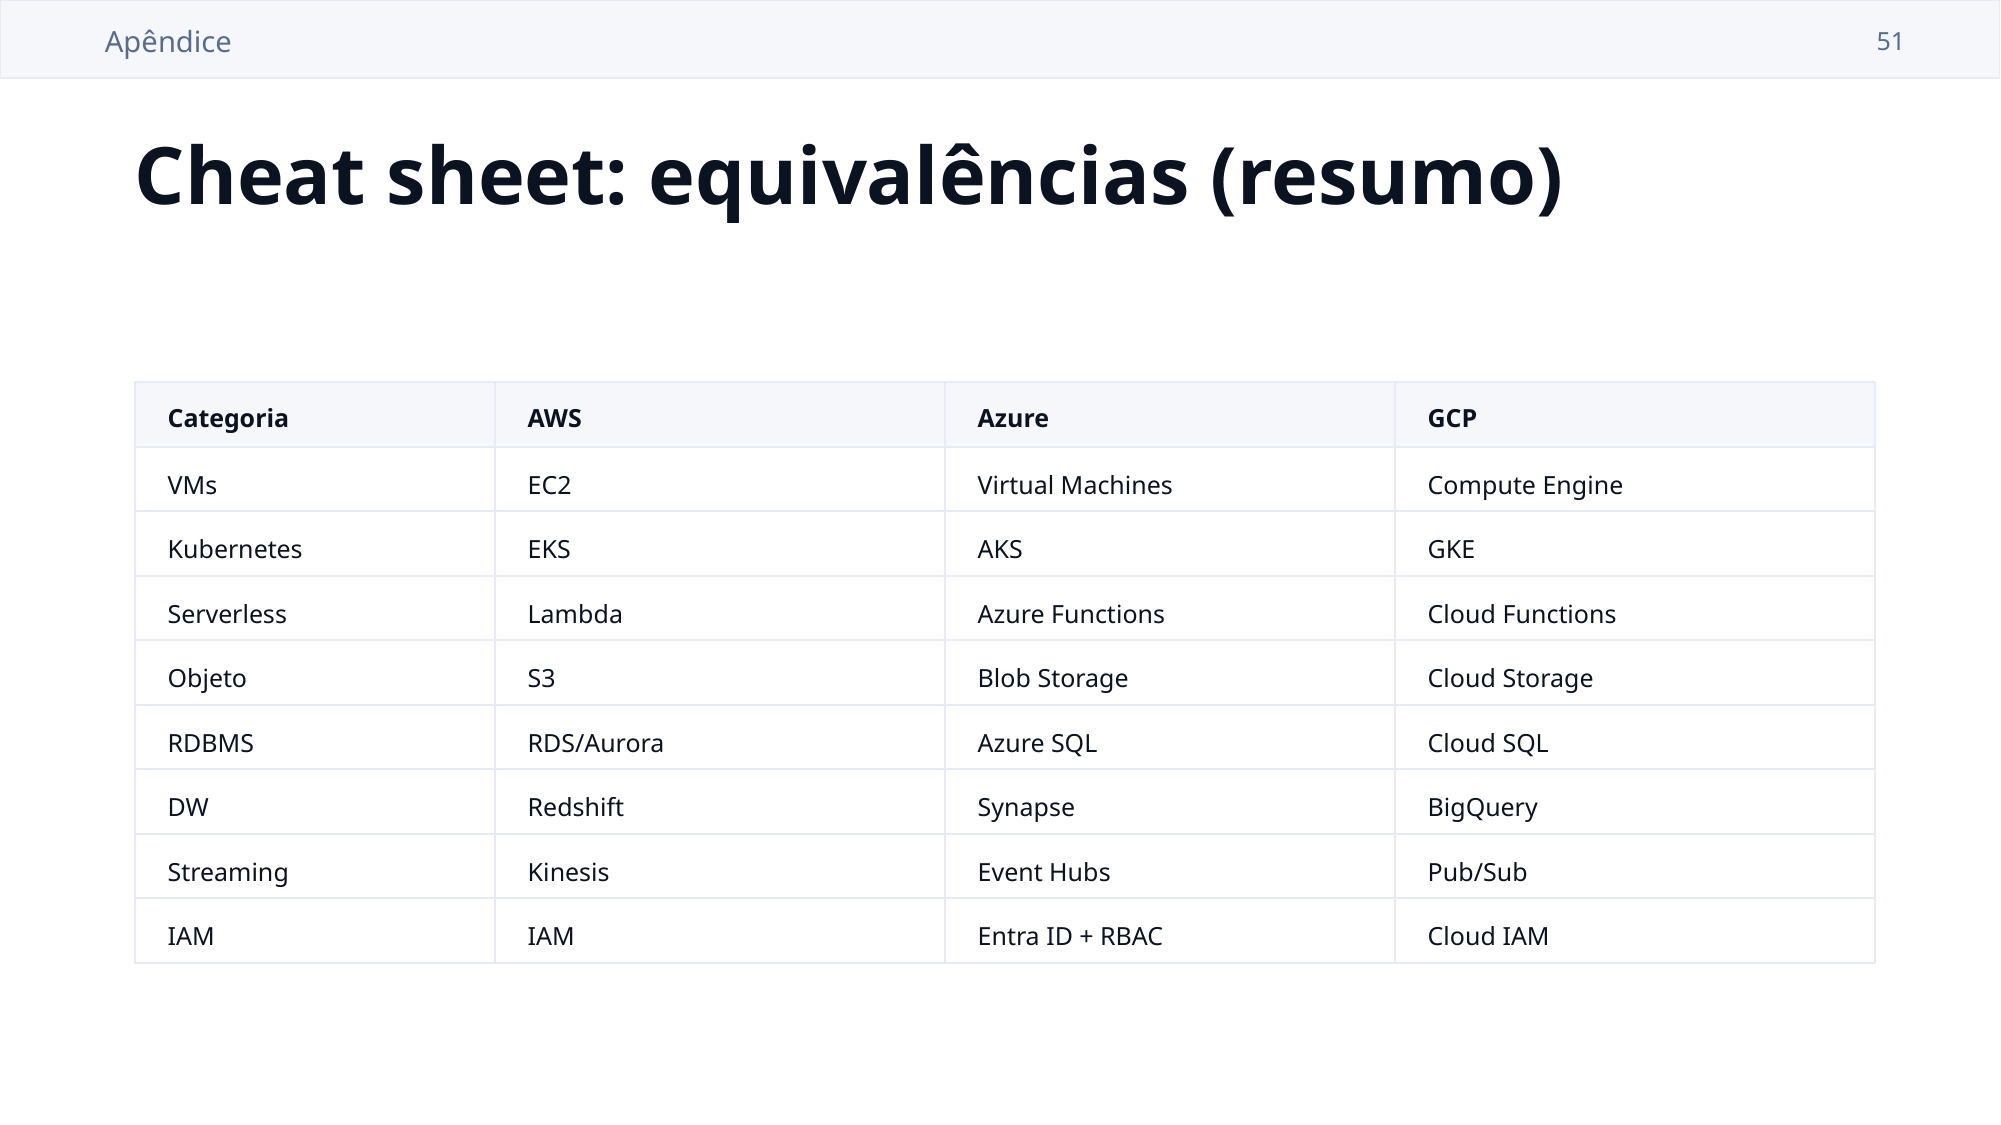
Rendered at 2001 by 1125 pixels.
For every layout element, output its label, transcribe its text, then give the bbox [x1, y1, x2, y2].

text_box [134, 446, 494, 511]
text_box [0, 0, 2000, 78]
text_box Cloud IAM [1412, 913, 1863, 948]
text_box Lambda [512, 590, 933, 626]
text_box Entra ID + RBAC [962, 913, 1383, 948]
text_box [944, 833, 1394, 898]
text_box Objeto [152, 655, 483, 690]
text_box [494, 446, 944, 511]
text_box Cloud Functions [1412, 590, 1863, 626]
text_box Compute Engine [1412, 461, 1863, 497]
text_box [1394, 382, 1875, 446]
text_box [1394, 833, 1875, 898]
text_box [944, 575, 1394, 640]
text_box Cheat sheet: equivalências (resumo) [119, 116, 1875, 230]
text_box Azure [962, 394, 1383, 441]
text_box [494, 833, 944, 898]
text_box EC2 [512, 461, 933, 497]
text_box GKE [1412, 526, 1863, 561]
text_box [1394, 769, 1875, 833]
text_box [134, 898, 494, 963]
text_box [944, 898, 1394, 963]
text_box 51 [1574, 17, 1920, 63]
text_box [494, 575, 944, 640]
text_box RDS/Aurora [512, 719, 933, 755]
text_box [134, 382, 494, 446]
text_box Cloud Storage [1412, 655, 1863, 690]
text_box Cloud SQL [1412, 719, 1863, 755]
text_box Azure SQL [962, 719, 1383, 755]
text_box Kinesis [512, 848, 933, 884]
text_box [134, 511, 494, 575]
text_box [494, 769, 944, 833]
text_box GCP [1412, 394, 1863, 441]
text_box [944, 446, 1394, 511]
text_box [134, 640, 494, 704]
text_box Event Hubs [962, 848, 1383, 884]
text_box [134, 575, 494, 640]
text_box [494, 898, 944, 963]
text_box [1394, 446, 1875, 511]
text_box Pub/Sub [1412, 848, 1863, 884]
text_box Kubernetes [152, 526, 483, 561]
text_box [944, 640, 1394, 704]
text_box [494, 640, 944, 704]
text_box Streaming [152, 848, 483, 884]
text_box [1394, 640, 1875, 704]
text_box [944, 382, 1394, 446]
text_box Categoria [152, 394, 483, 441]
text_box Serverless [152, 590, 483, 626]
text_box Blob Storage [962, 655, 1383, 690]
text_box Virtual Machines [962, 461, 1383, 497]
text_box [134, 833, 494, 898]
text_box Redshift [512, 784, 933, 819]
text_box AKS [962, 526, 1383, 561]
text_box BigQuery [1412, 784, 1863, 819]
text_box Azure Functions [962, 590, 1383, 626]
text_box EKS [512, 526, 933, 561]
text_box IAM [152, 913, 483, 948]
text_box AWS [512, 394, 933, 441]
text_box [494, 382, 944, 446]
text_box [1394, 704, 1875, 769]
text_box DW [152, 784, 483, 819]
text_box [134, 769, 494, 833]
text_box IAM [512, 913, 933, 948]
text_box [134, 704, 494, 769]
text_box Apêndice [89, 17, 1515, 63]
text_box [944, 704, 1394, 769]
text_box [944, 769, 1394, 833]
text_box [944, 511, 1394, 575]
text_box [494, 704, 944, 769]
text_box Synapse [962, 784, 1383, 819]
text_box RDBMS [152, 719, 483, 755]
text_box [494, 511, 944, 575]
text_box VMs [152, 461, 483, 497]
text_box [1394, 575, 1875, 640]
text_box [1394, 898, 1875, 963]
text_box S3 [512, 655, 933, 690]
text_box [1394, 511, 1875, 575]
